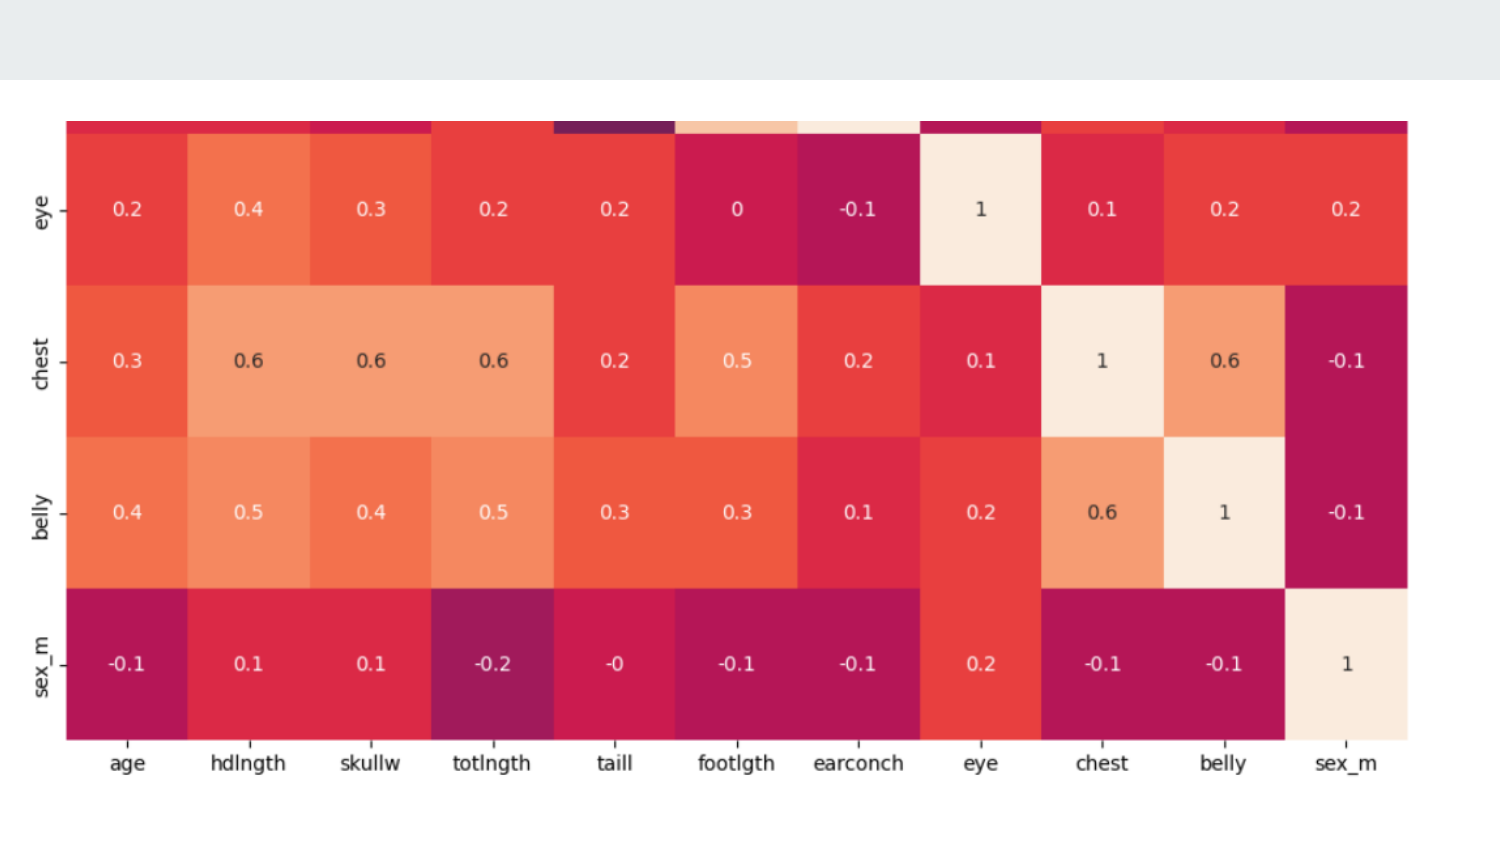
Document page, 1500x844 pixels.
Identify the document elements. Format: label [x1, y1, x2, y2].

picture [24, 121, 1476, 788]
